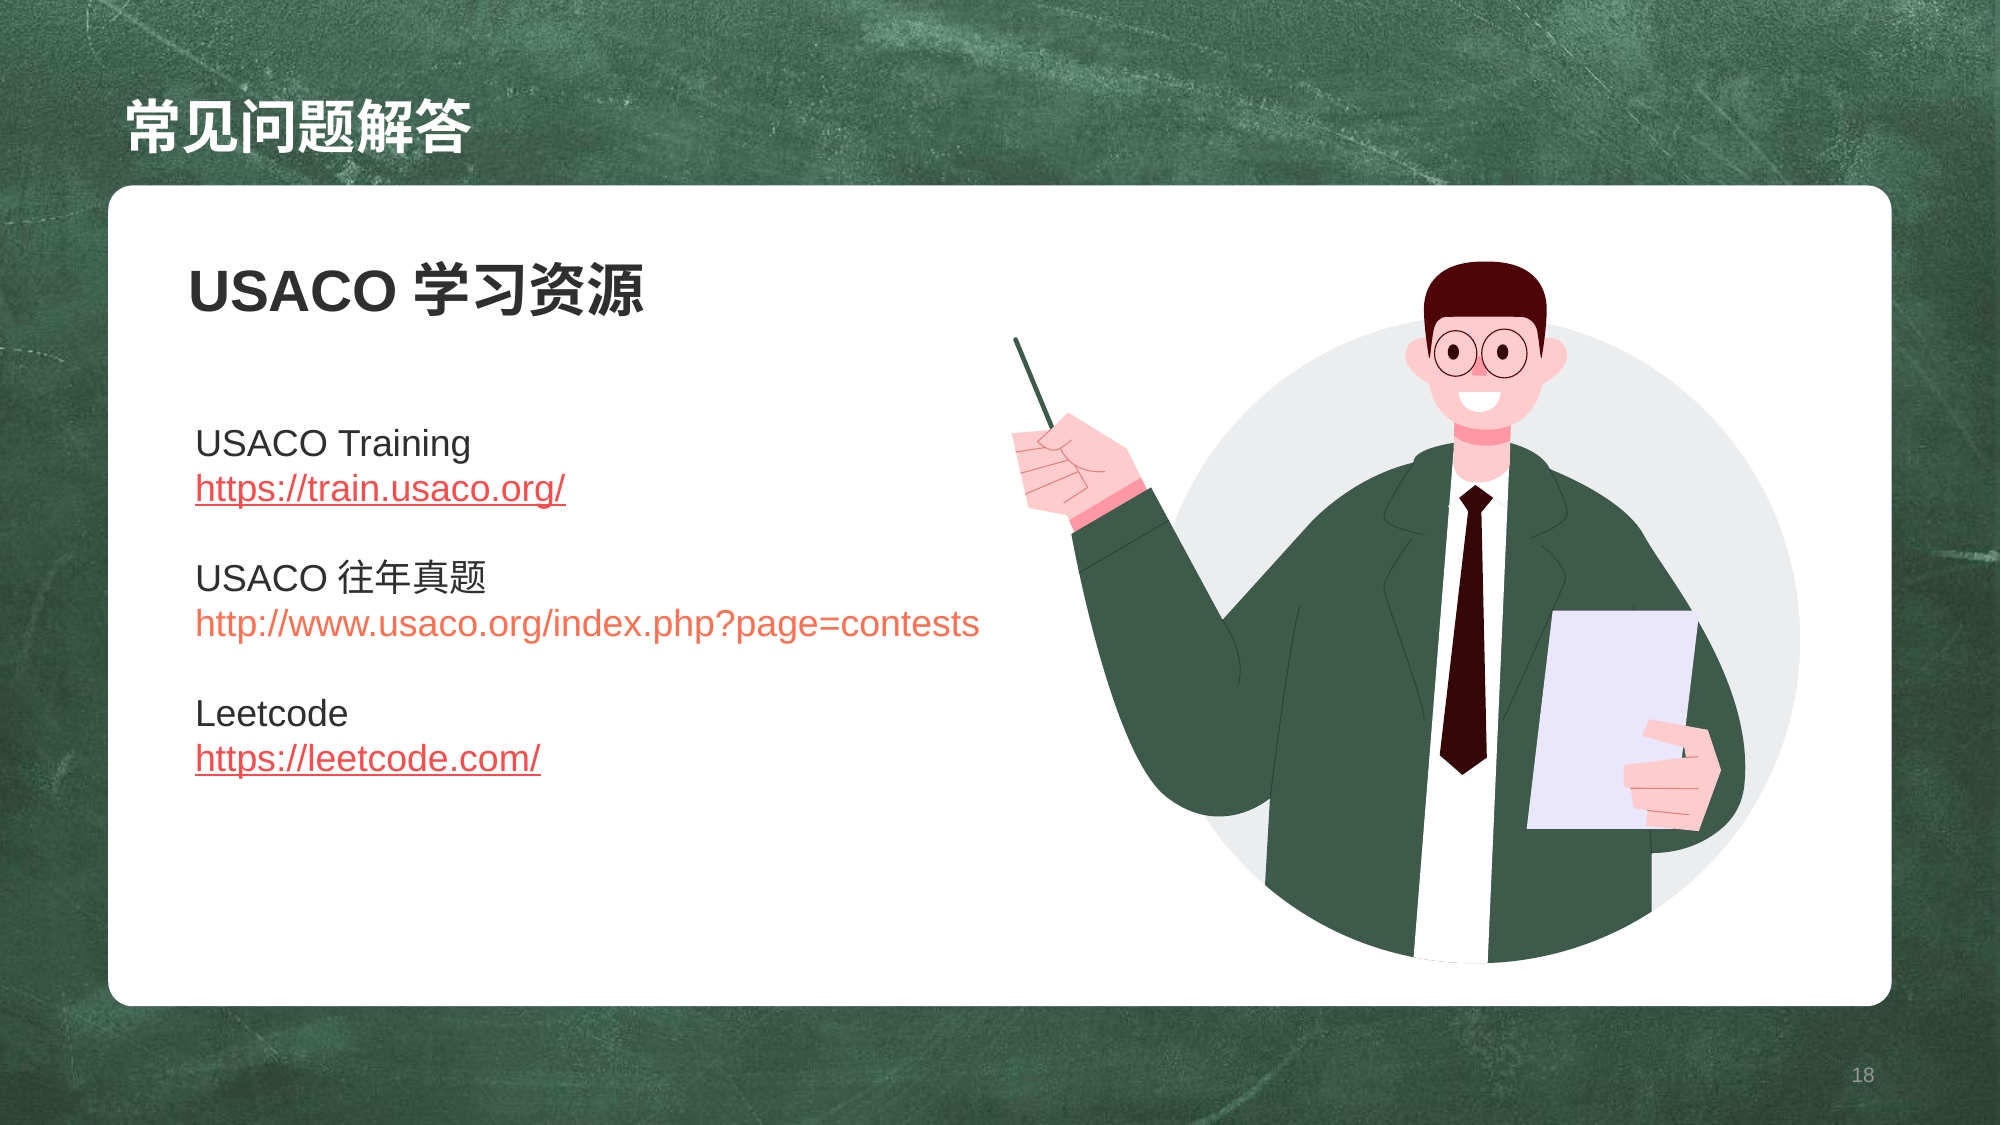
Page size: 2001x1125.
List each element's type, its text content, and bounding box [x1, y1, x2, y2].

text_box USACO Training https://train.usaco.org/ USACO往年真题 http://www.usaco.org/index.php?page=contests Leetcode https://leetcode.com/ [180, 411, 996, 877]
picture [0, 0, 2000, 1125]
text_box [173, 244, 835, 584]
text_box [1011, 261, 1801, 964]
slide_number 18 [1452, 1056, 1890, 1092]
title 常见问题解答 [108, 0, 1890, 169]
